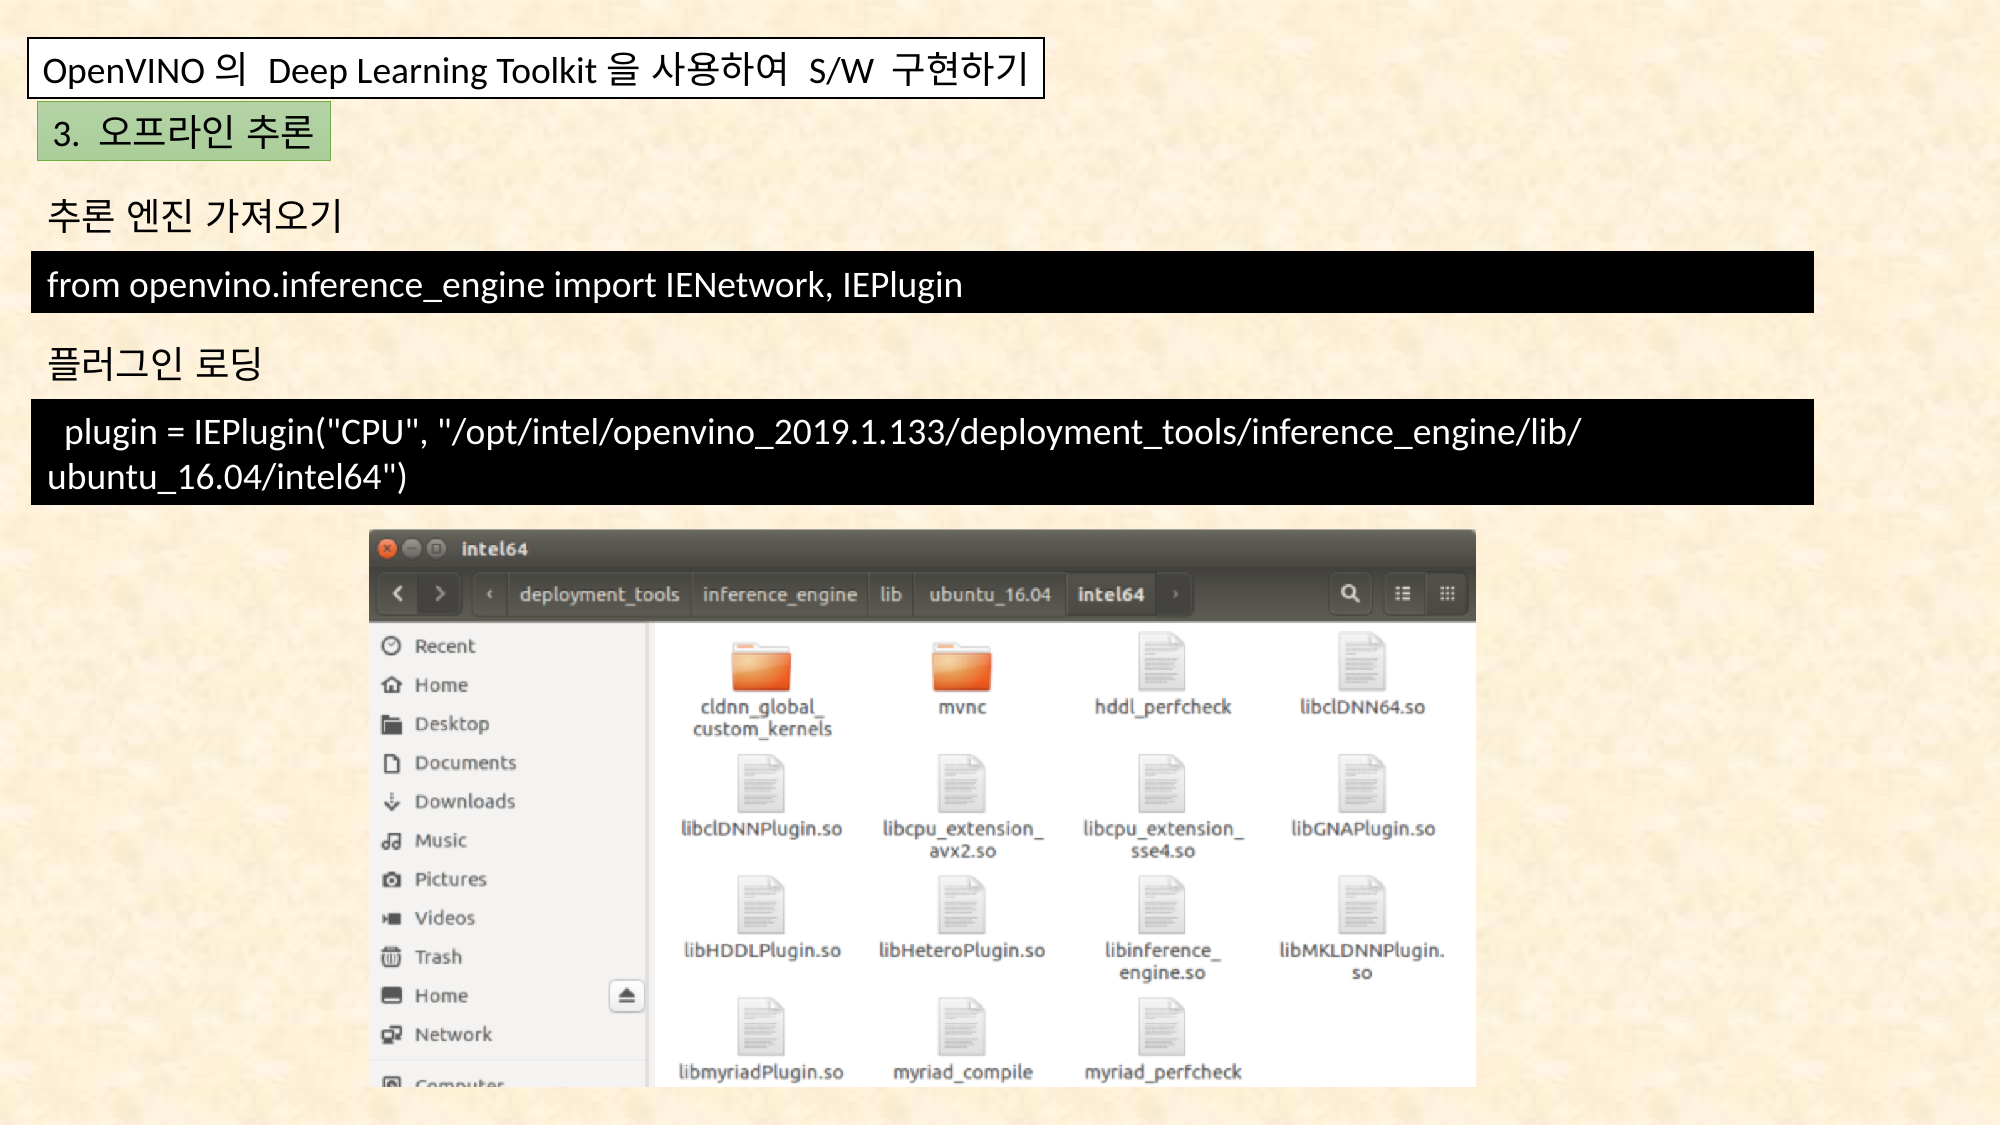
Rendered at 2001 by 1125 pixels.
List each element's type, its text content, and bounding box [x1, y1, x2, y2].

text_box 3. 오프라인 추론 [37, 101, 331, 161]
text_box 추론 엔진 가져오기 [32, 185, 1831, 246]
text_box plugin = IEPlugin("CPU", "/opt/intel/openvino_2019.1.133/deployment_tools/inference_engine/lib/ubuntu_16.04/intel64") [31, 399, 1814, 505]
text_box OpenVINO의 Deep Learning Toolkit을 사용하여 S/W 구현하기 [27, 37, 1045, 99]
text_box 플러그인 로딩 [32, 333, 1831, 393]
text_box from openvino.inference_engine import IENetwork, IEPlugin [31, 251, 1814, 313]
picture [0, 0, 2001, 1125]
